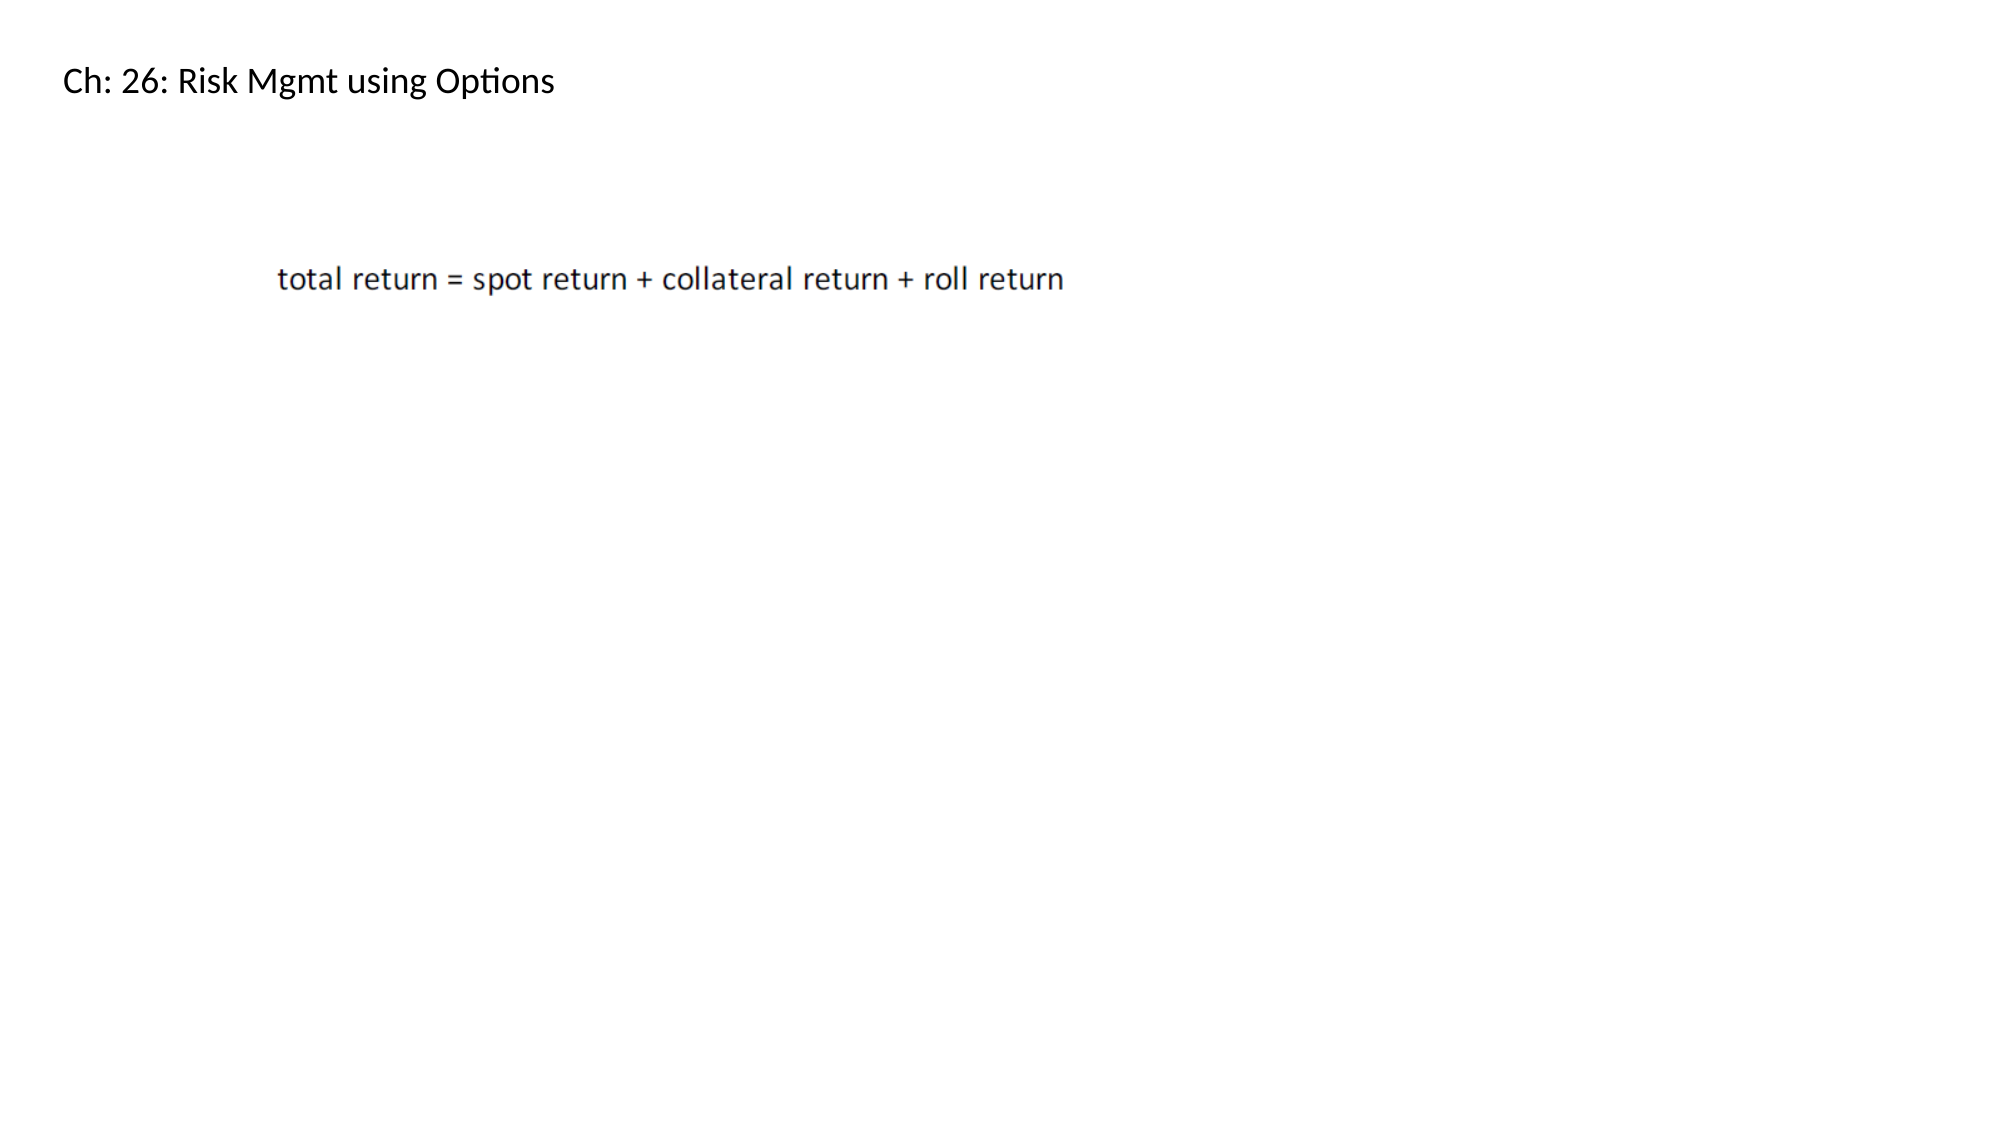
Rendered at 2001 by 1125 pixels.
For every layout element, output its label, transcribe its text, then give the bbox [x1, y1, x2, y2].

picture [248, 225, 1103, 329]
text_box Ch: 26: Risk Mgmt using Options [48, 48, 945, 108]
